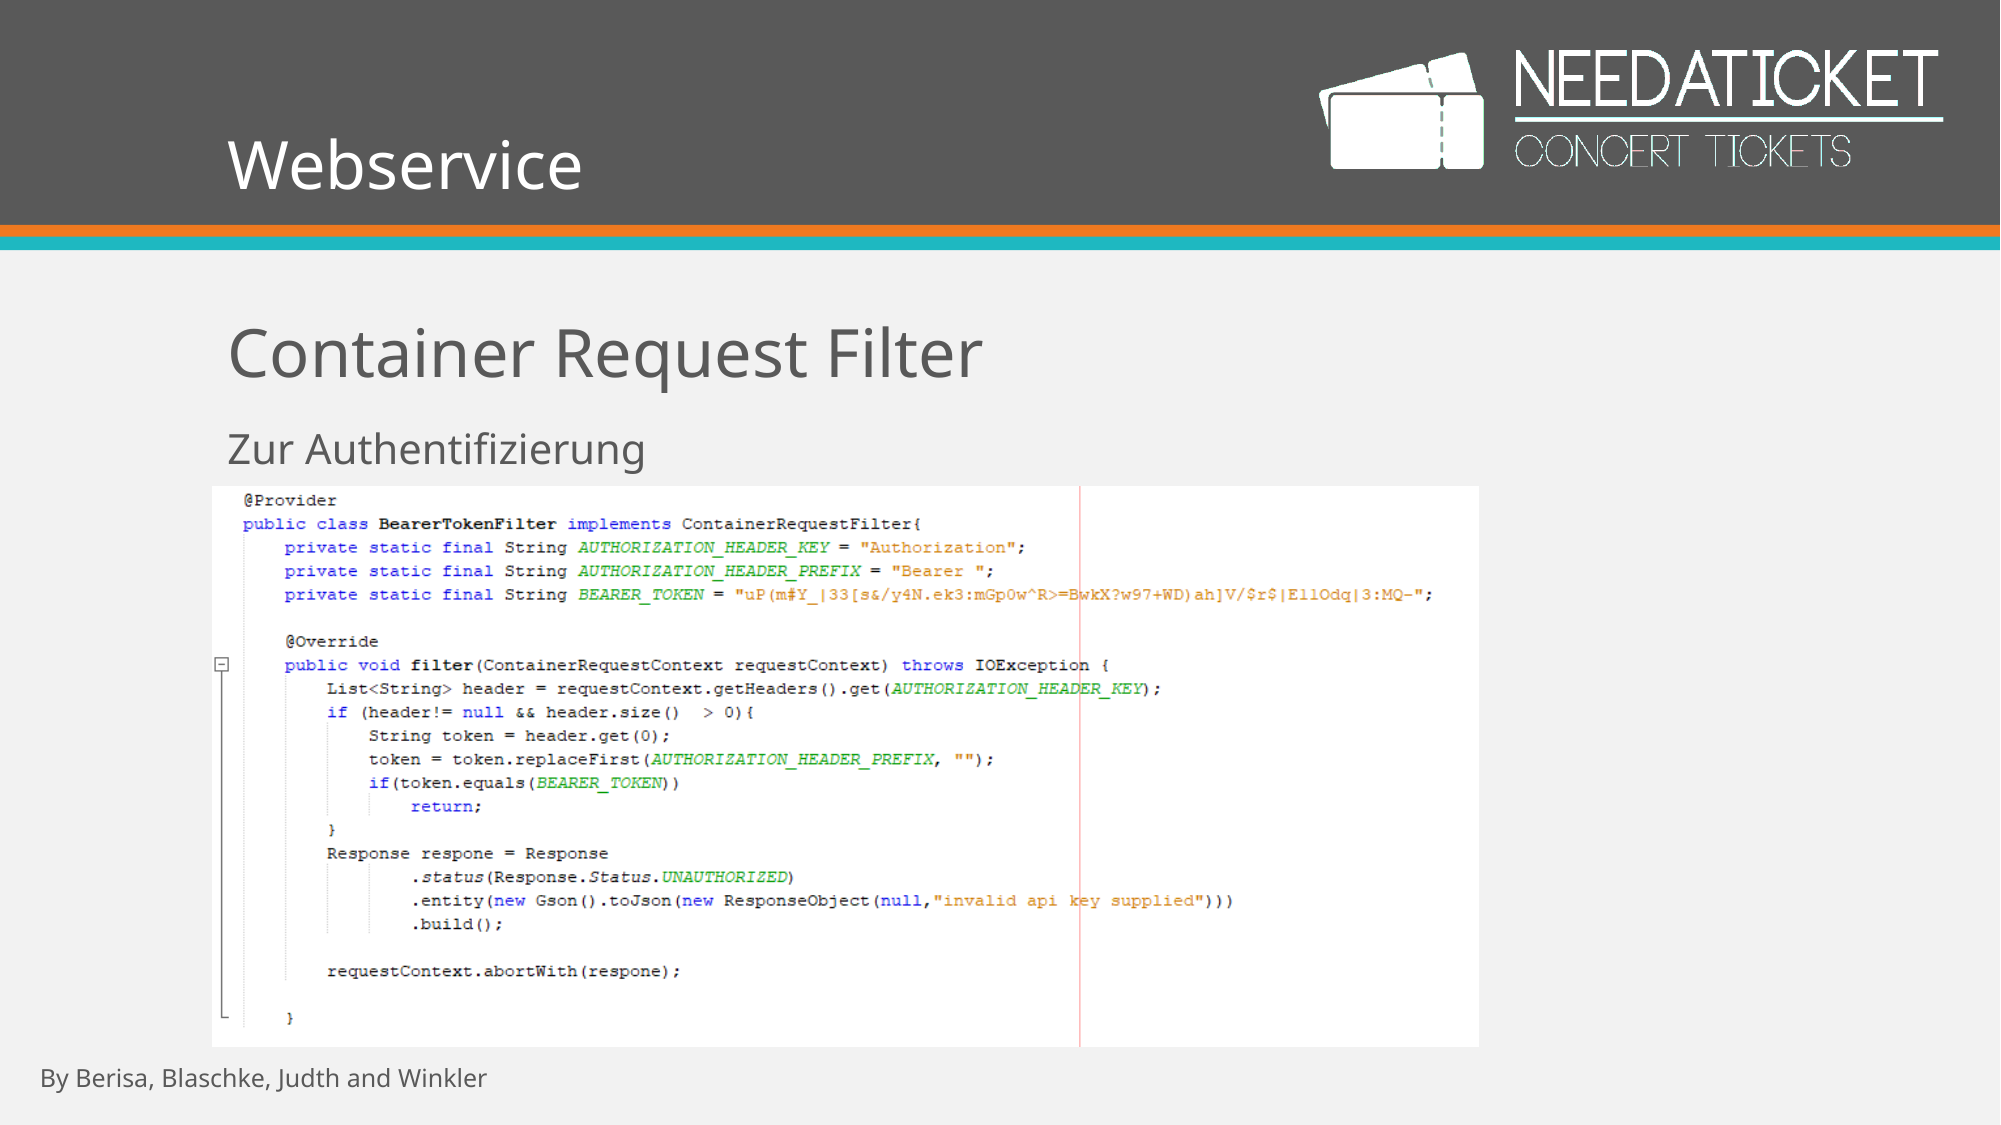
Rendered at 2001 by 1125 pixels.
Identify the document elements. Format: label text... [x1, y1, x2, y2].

list Container Request Filter Zur Authentifizierung [212, 311, 1111, 486]
picture [1252, 10, 2000, 214]
title Webservice [212, 41, 1788, 212]
picture [212, 486, 1479, 1047]
